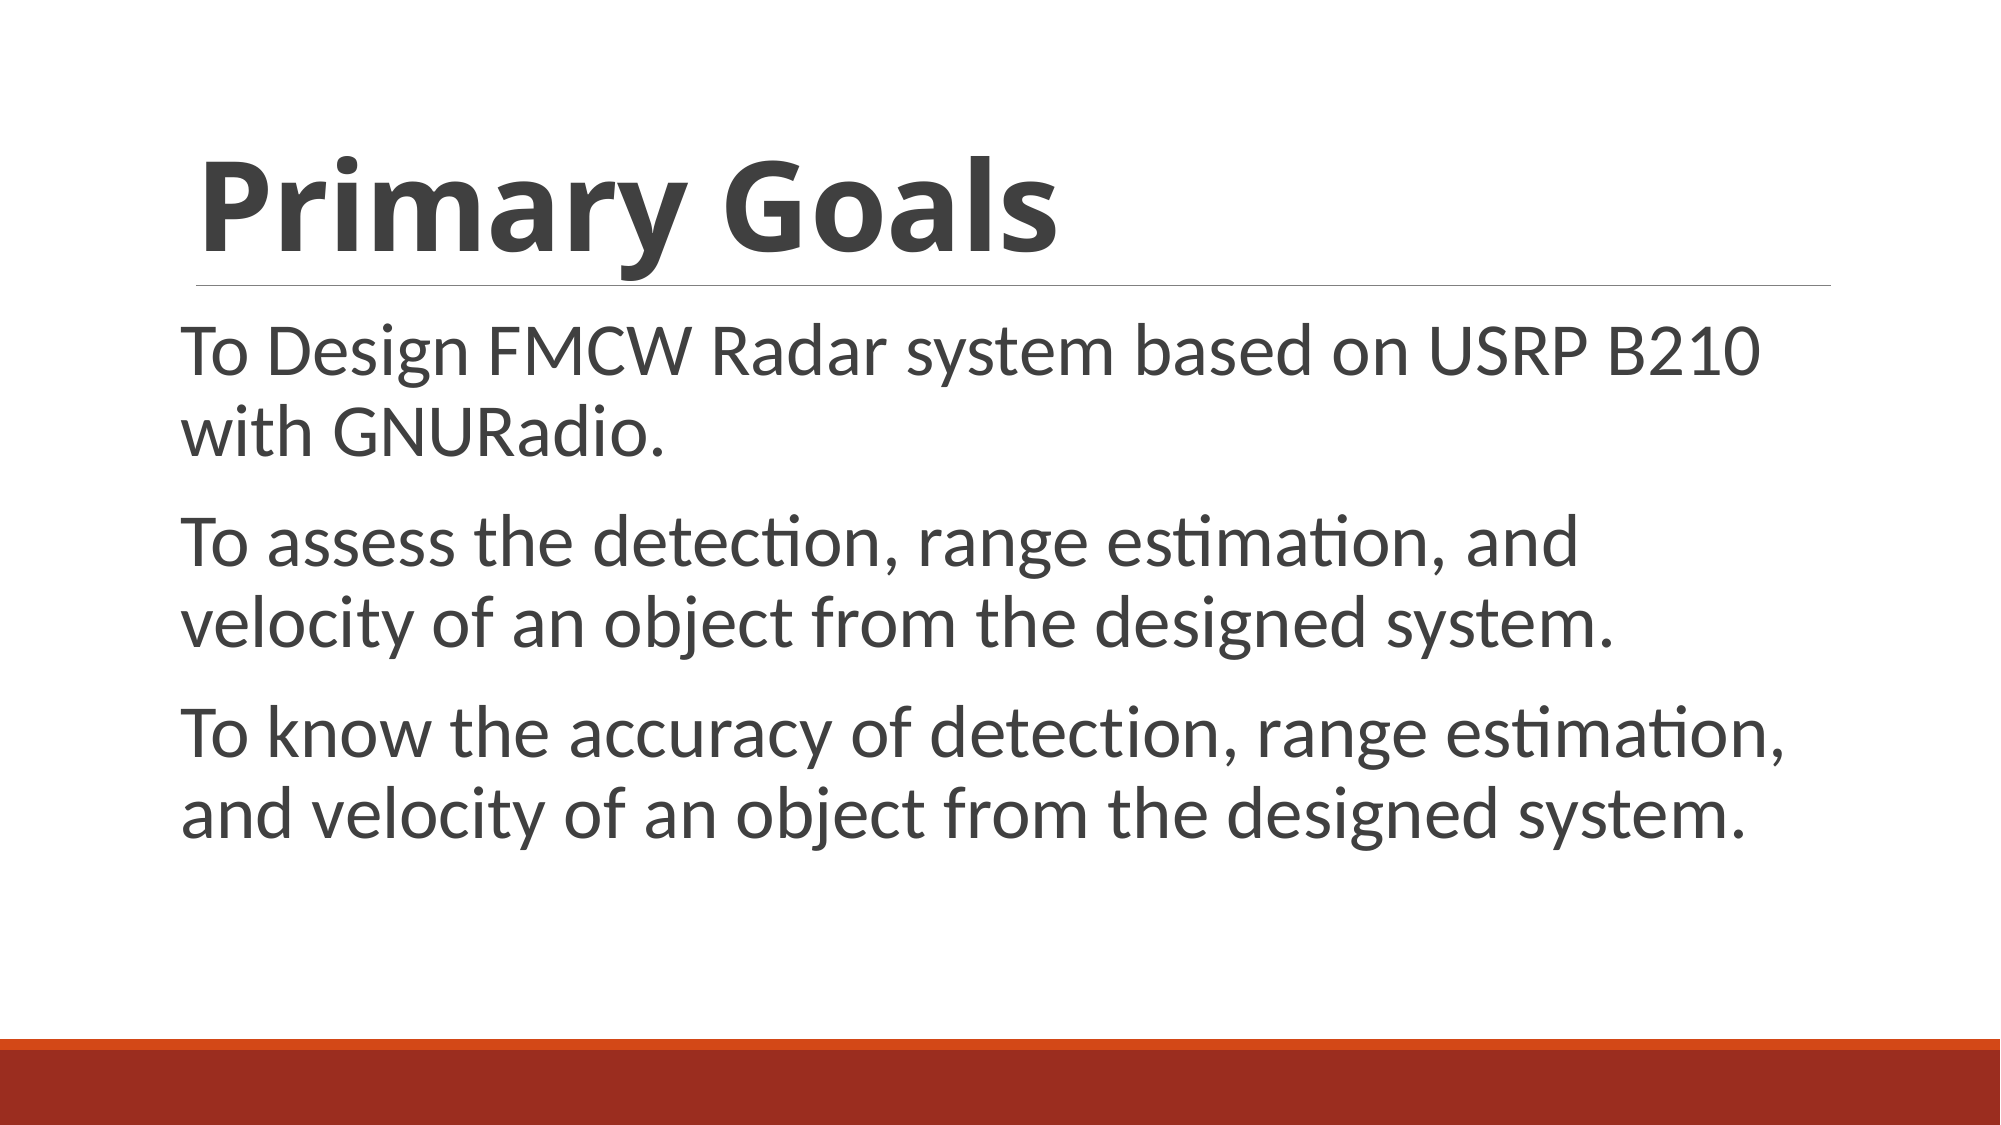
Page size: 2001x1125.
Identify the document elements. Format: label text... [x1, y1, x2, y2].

title Primary Goals [180, 47, 1830, 285]
list To Design FMCW Radar system based on USRP B210 with GNURadio. To assess the detection, range estimation, and velocity of an object from the designed system. To know the accuracy of detection, range estimation, and velocity of an object from the designed system. [180, 302, 1830, 963]
